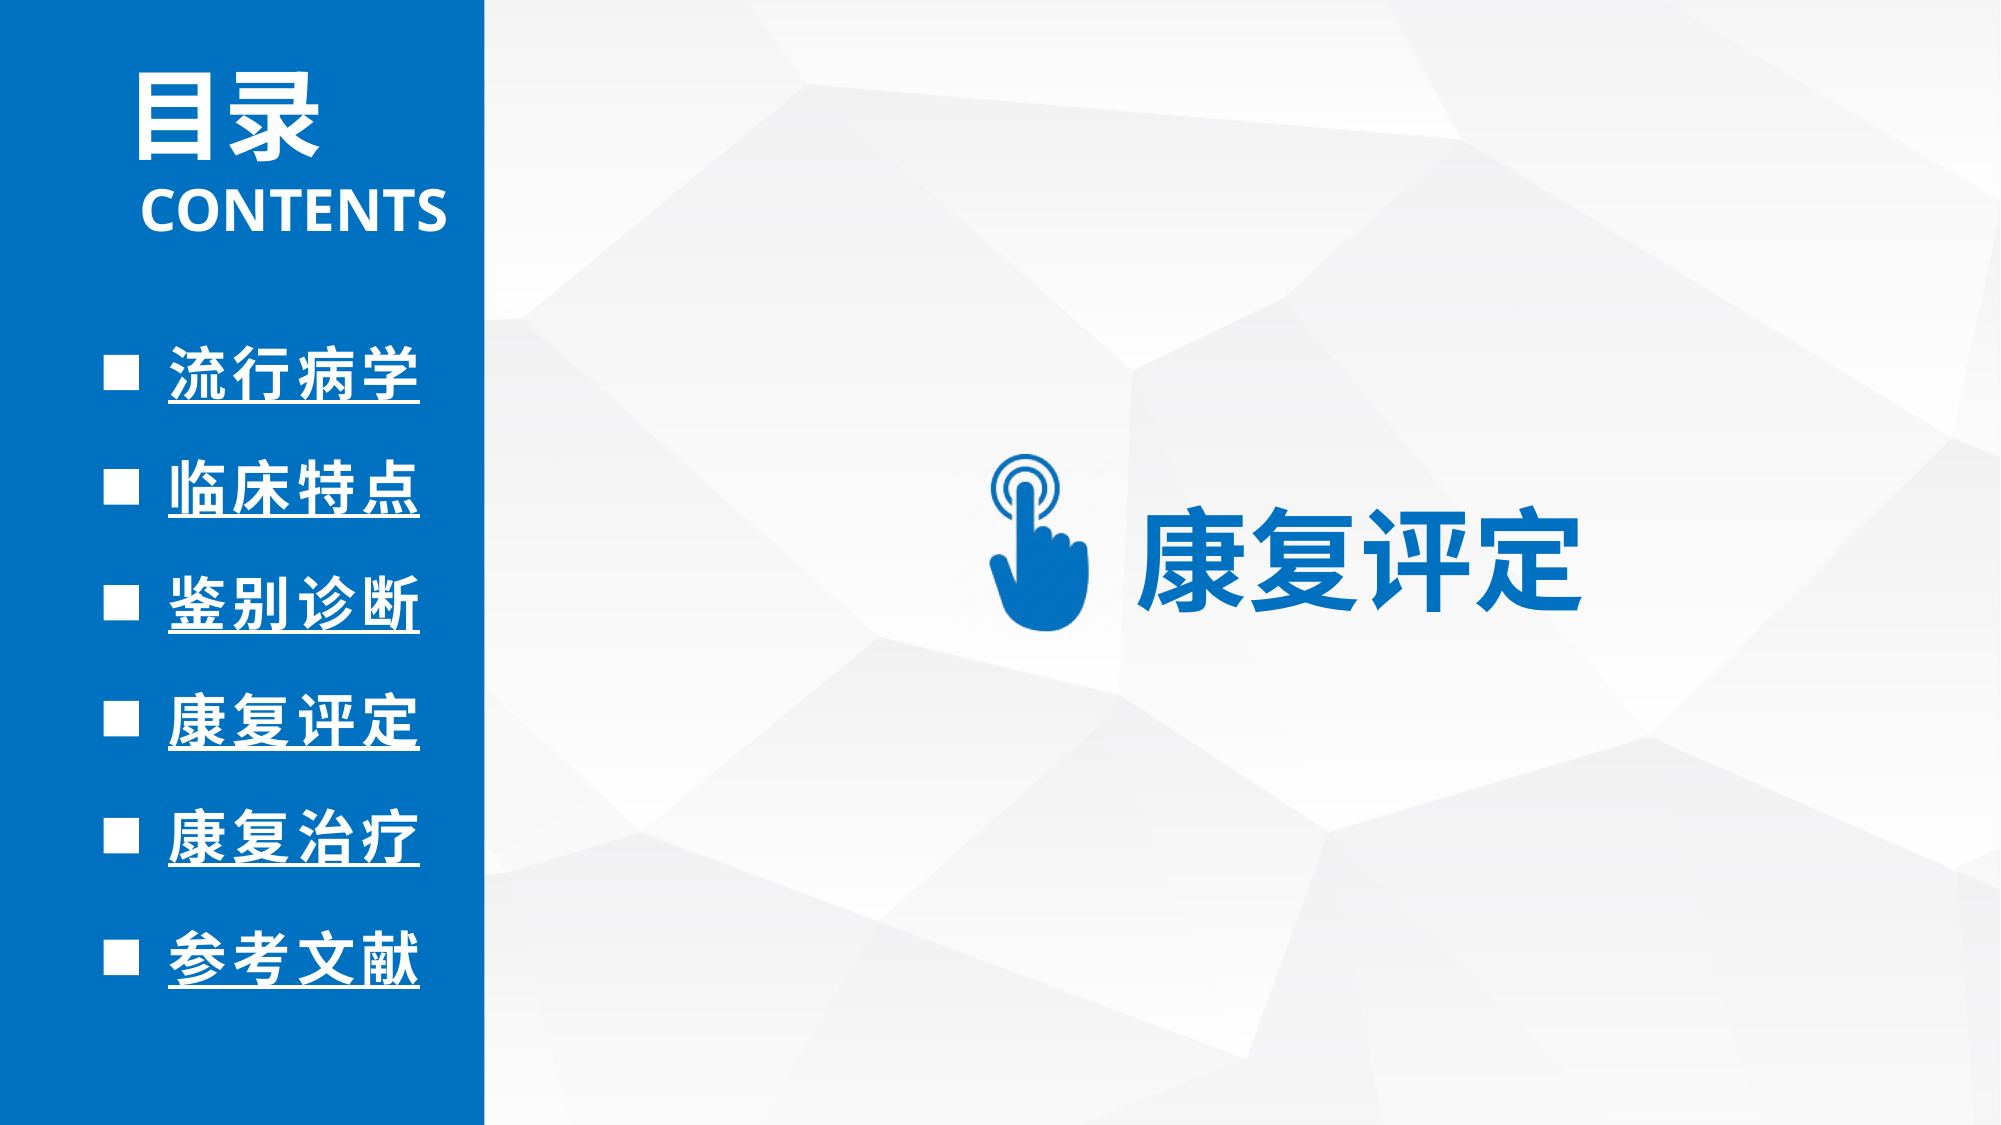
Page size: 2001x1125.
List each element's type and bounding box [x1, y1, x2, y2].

text_box [72, 45, 485, 252]
text_box [103, 329, 443, 416]
text_box [103, 914, 443, 1001]
picture [0, 0, 2000, 1125]
text_box [103, 676, 443, 763]
text_box [103, 443, 443, 530]
text_box [945, 447, 1607, 647]
text_box [103, 792, 443, 879]
text_box [103, 559, 443, 646]
